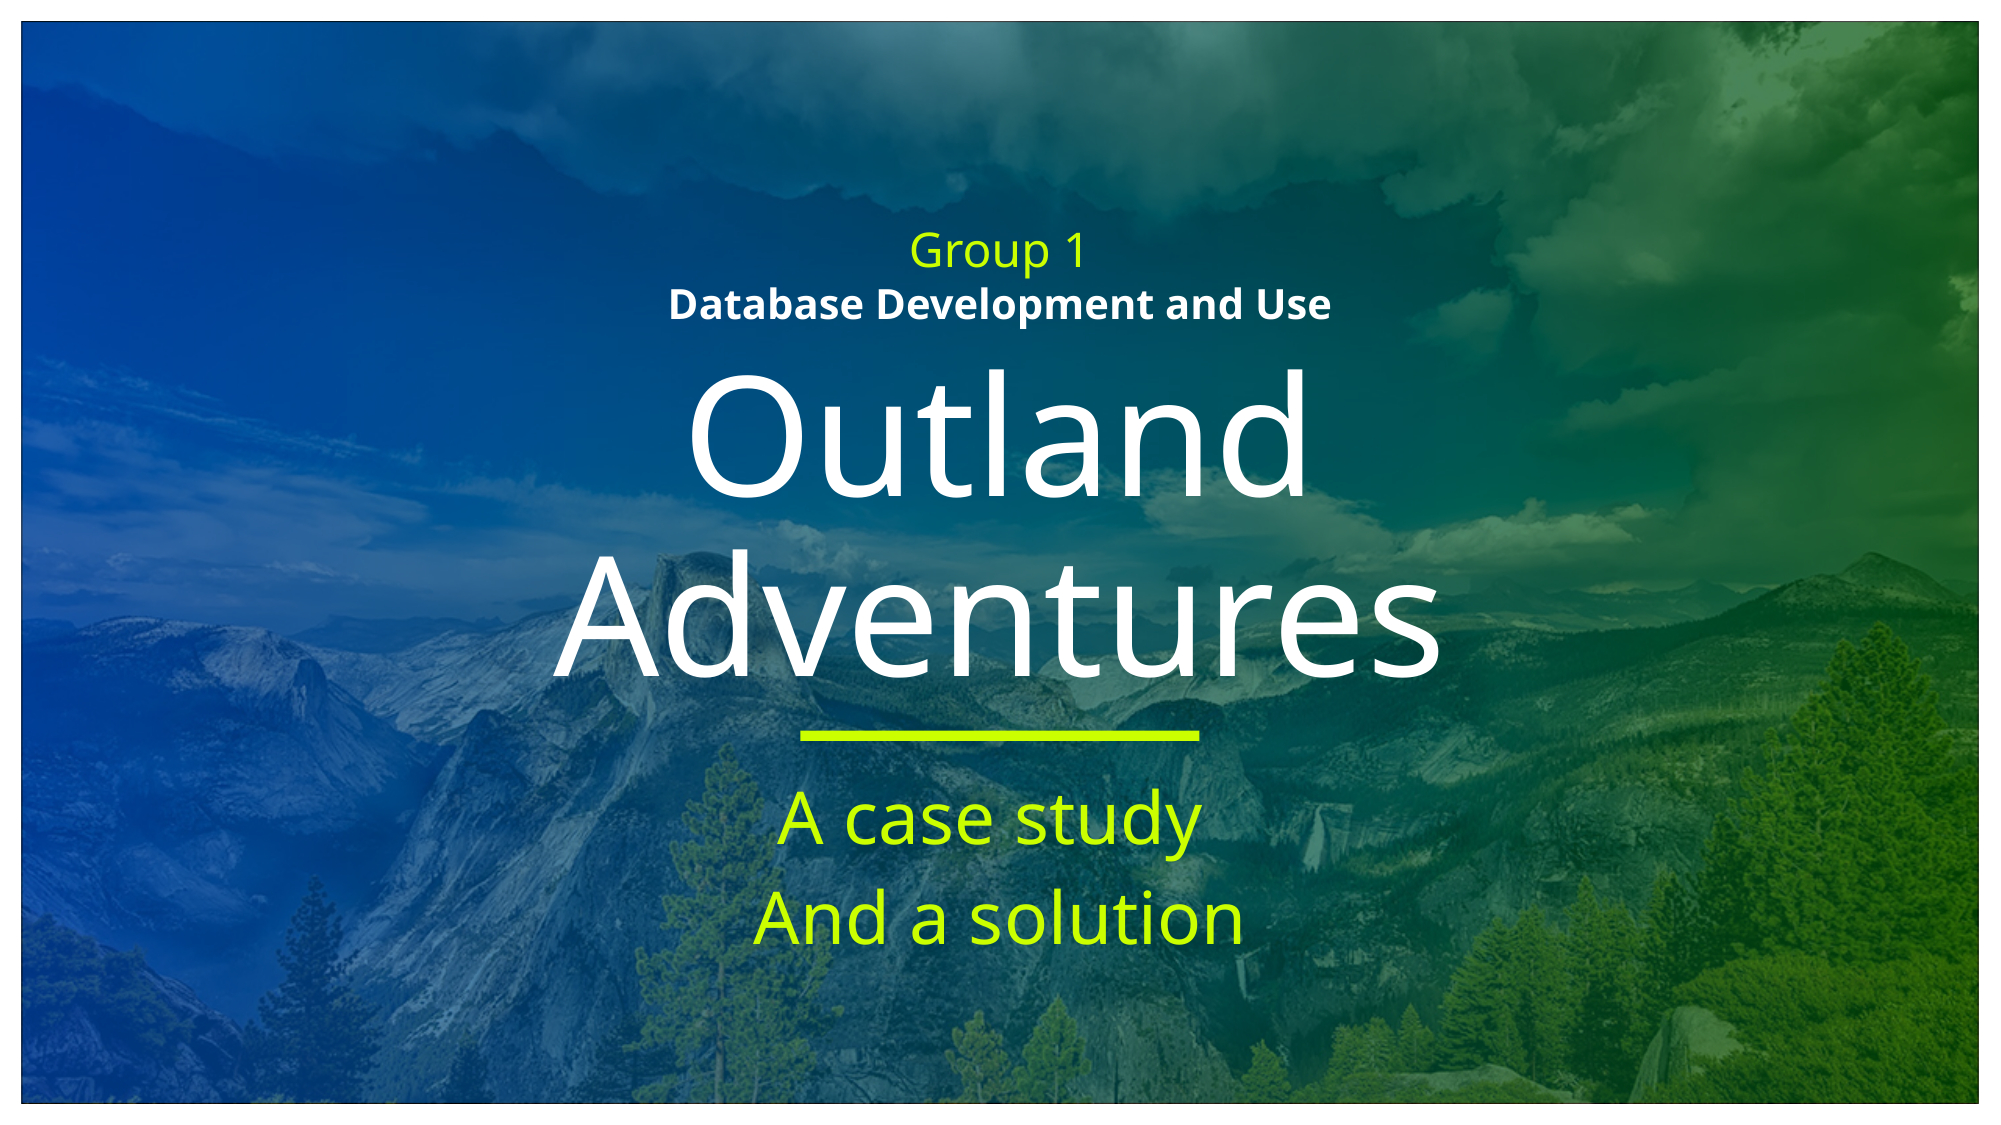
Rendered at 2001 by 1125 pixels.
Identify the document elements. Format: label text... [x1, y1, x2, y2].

picture [21, 21, 1979, 1104]
list A case study And a solution [172, 774, 1828, 955]
title Outland Adventures [170, 345, 1830, 720]
list Database Development and Use [641, 275, 1359, 329]
list Group 1 [641, 218, 1359, 272]
